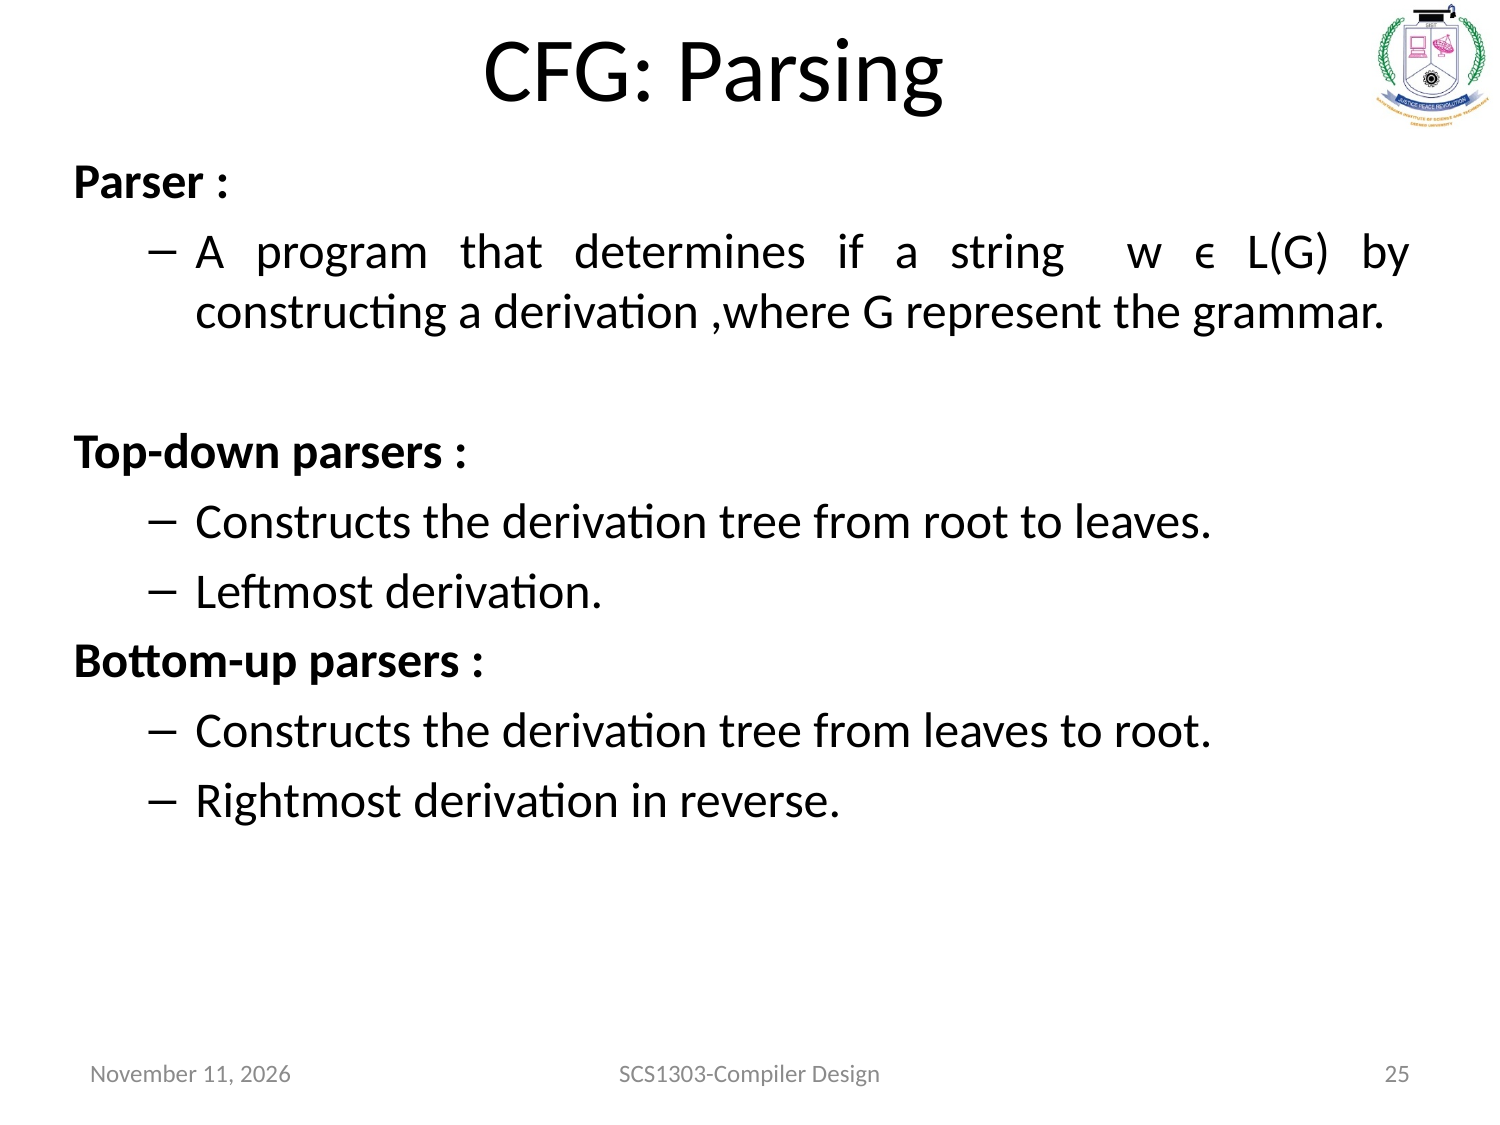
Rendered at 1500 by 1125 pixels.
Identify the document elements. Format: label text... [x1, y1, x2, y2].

picture [1361, 0, 1500, 129]
footer SCS1303-Compiler Design [512, 1042, 988, 1103]
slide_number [75, 1042, 425, 1103]
slide_number 25 [1074, 1042, 1425, 1103]
list Parser : A program that determines if a string w ϵ L(G) by constructing a derivation ,where G represent the grammar. Top-down parsers : Constructs the derivation tree from root to leaves. Leftmost derivation. Bottom-up parsers : Constructs the derivation tree from leaves to root. Rightmost derivation in reverse. [58, 140, 1425, 1005]
title CFG: Parsing [105, 0, 1325, 129]
